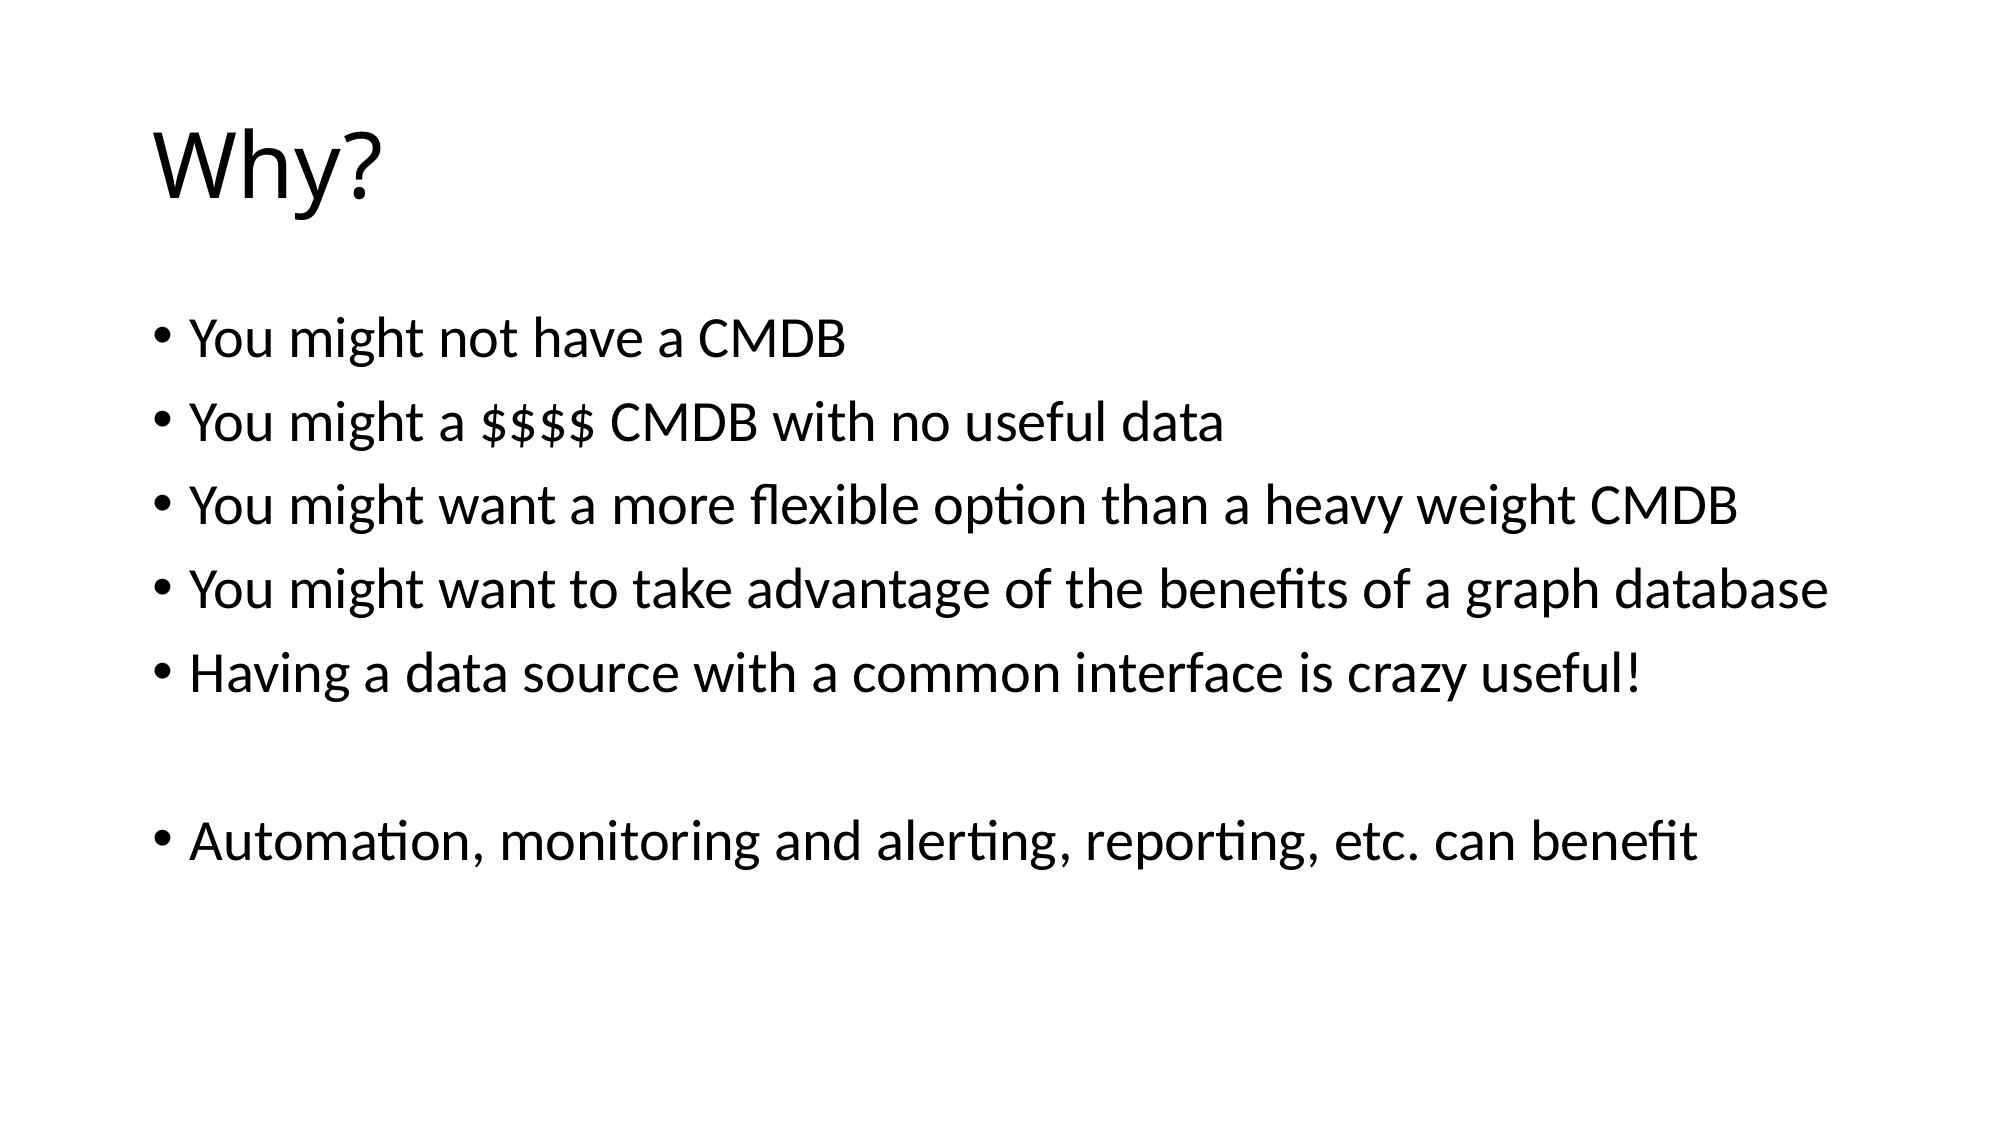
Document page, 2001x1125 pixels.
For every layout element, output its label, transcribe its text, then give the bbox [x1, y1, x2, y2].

title Why? [137, 59, 1863, 278]
list You might not have a CMDB You might a $$$$ CMDB with no useful data You might want a more flexible option than a heavy weight CMDB You might want to take advantage of the benefits of a graph database Having a data source with a common interface is crazy useful! Automation, monitoring and alerting, reporting, etc. can benefit [137, 299, 1863, 1014]
